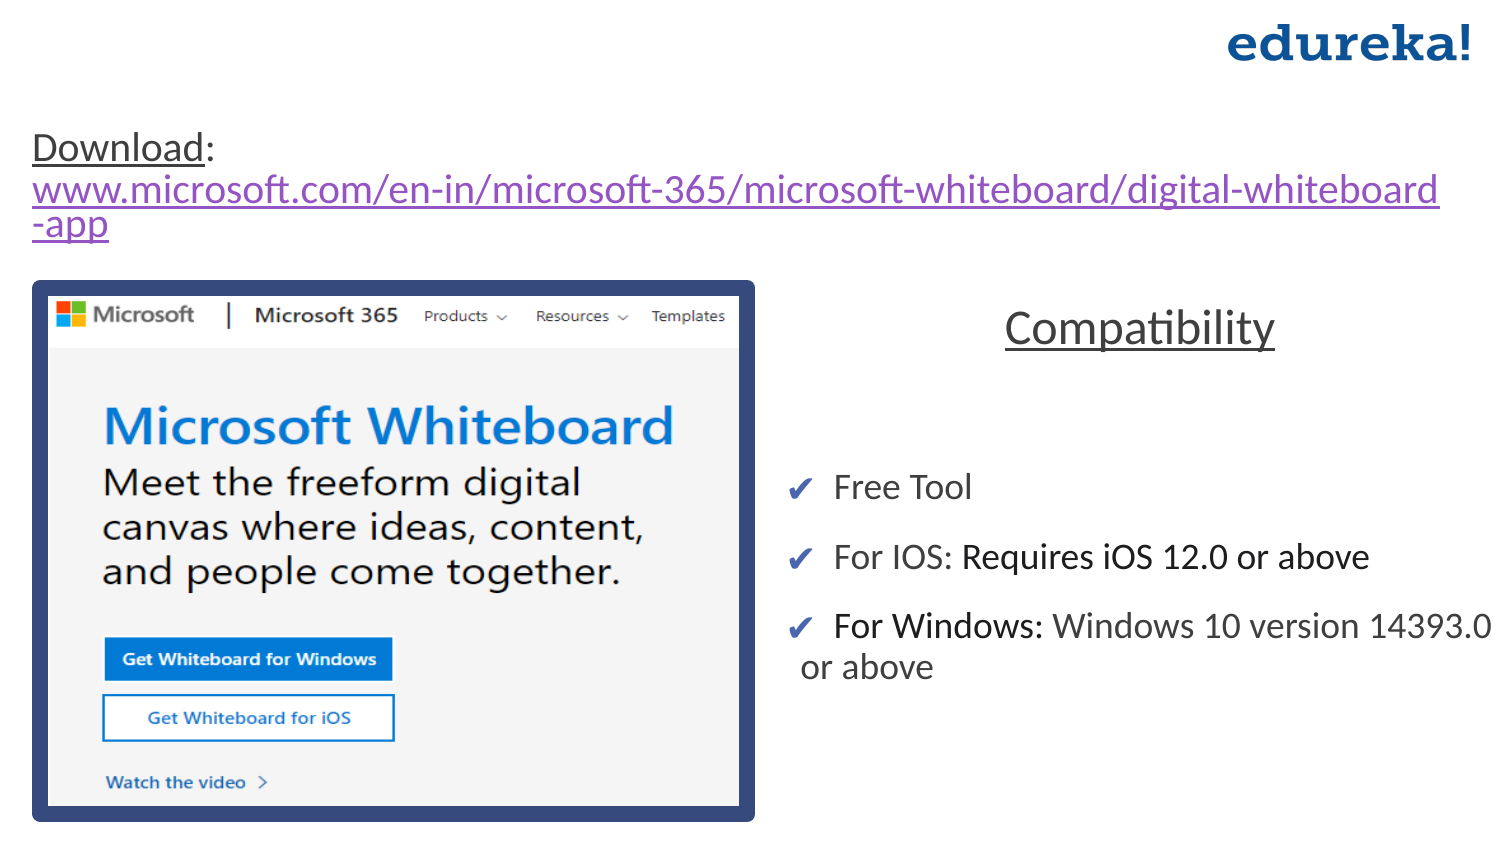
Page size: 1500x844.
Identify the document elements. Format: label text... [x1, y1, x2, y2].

text_box Compatibility Free Tool For IOS: Requires iOS 12.0 or above For Windows: Windows 10 version 14393.0 or above [785, 219, 1495, 793]
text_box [40, 287, 751, 814]
picture [1228, 23, 1469, 61]
text_box Download: www.microsoft.com/en-in/microsoft-365/microsoft-whiteboard/digital-whiteboard-app [17, 171, 1456, 220]
